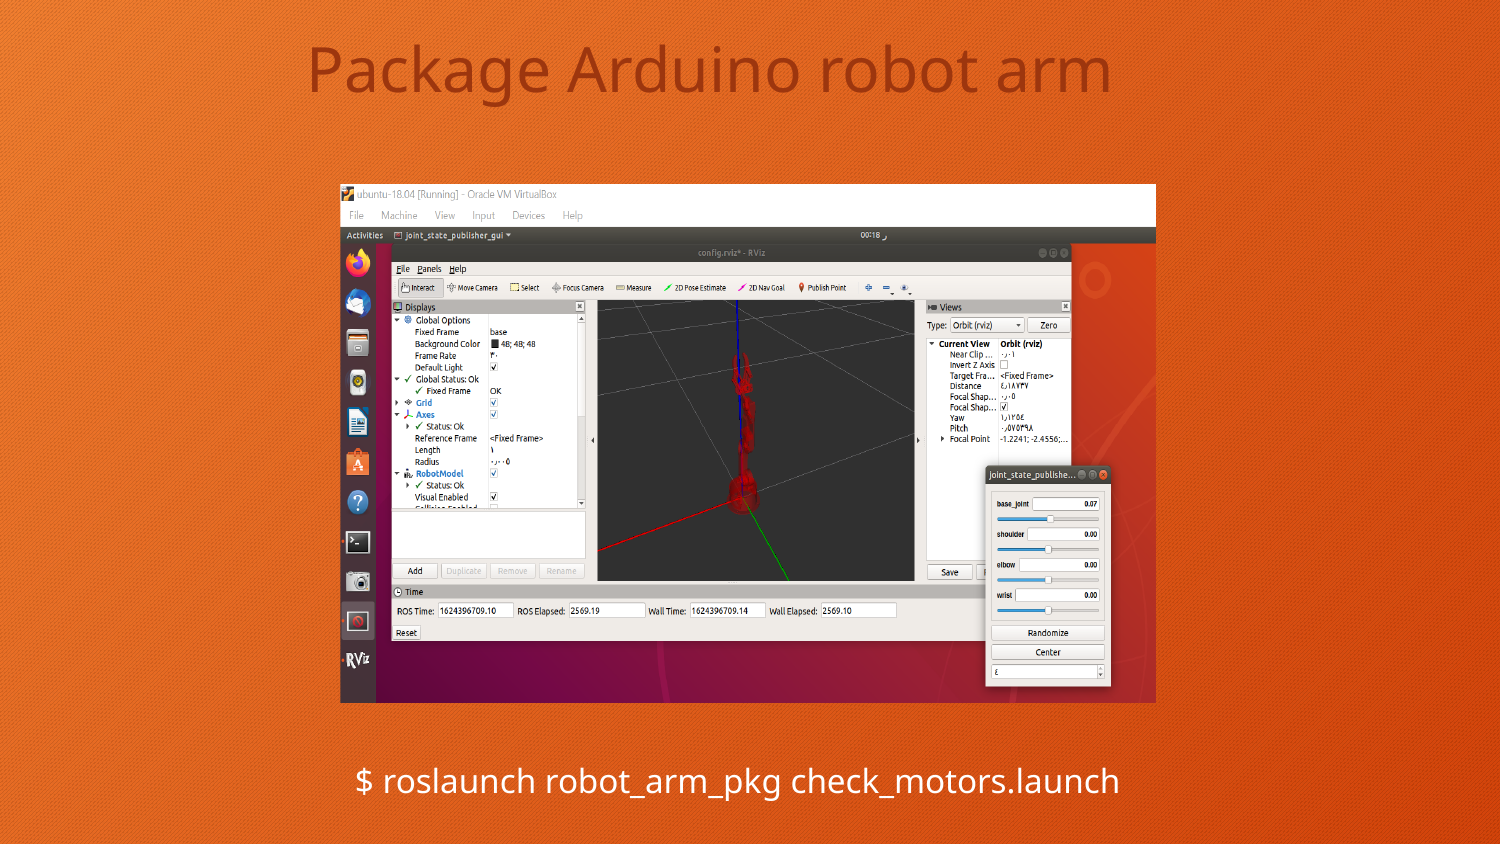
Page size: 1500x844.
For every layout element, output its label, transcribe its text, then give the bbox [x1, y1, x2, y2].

picture [340, 183, 1157, 703]
title Package Arduino robot arm [170, 23, 1252, 134]
text_box $ roslaunch robot_arm_pkg check_motors.launch [340, 752, 1224, 808]
